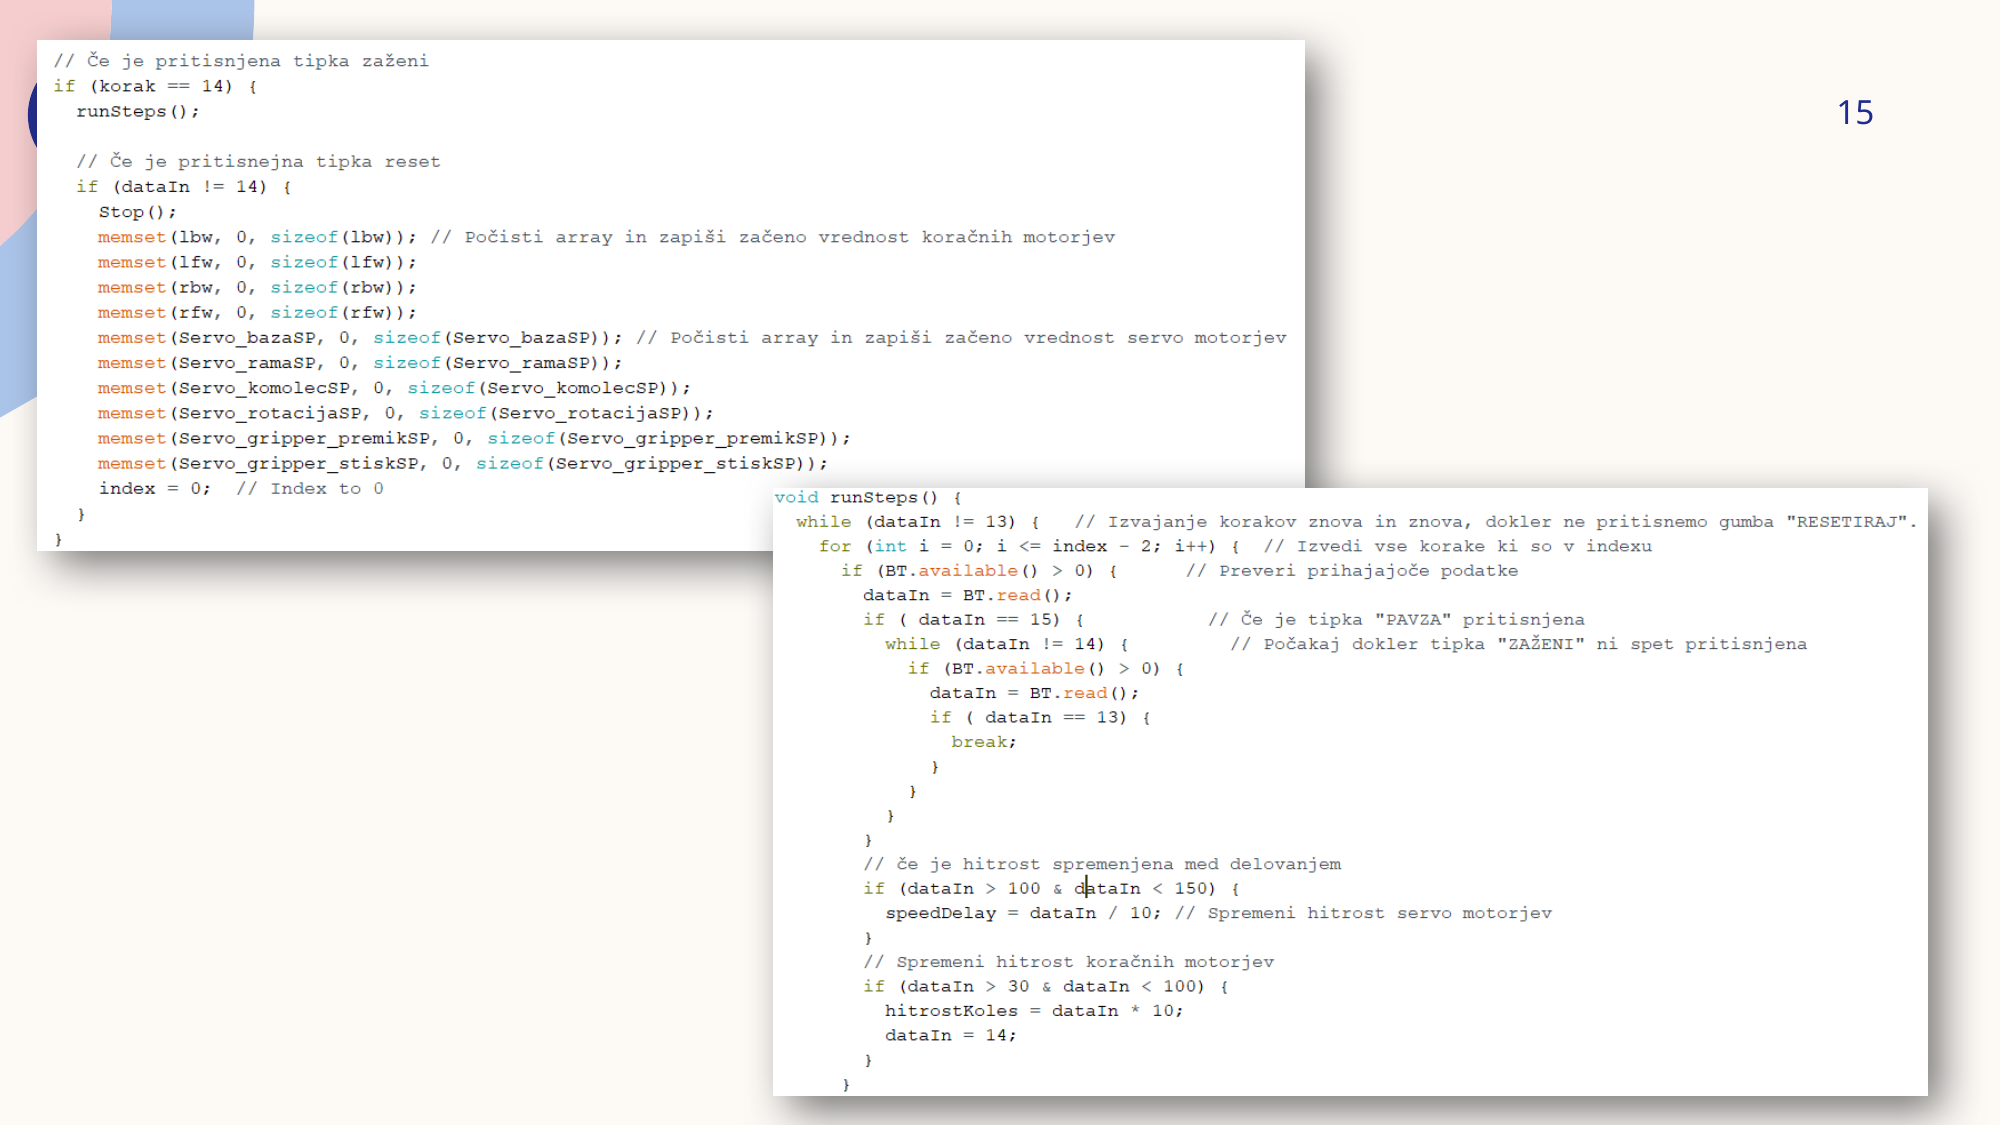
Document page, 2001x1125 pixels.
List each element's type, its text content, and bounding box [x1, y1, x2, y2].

picture [37, 39, 1929, 1097]
slide_number ‹#› [1699, 75, 1875, 153]
